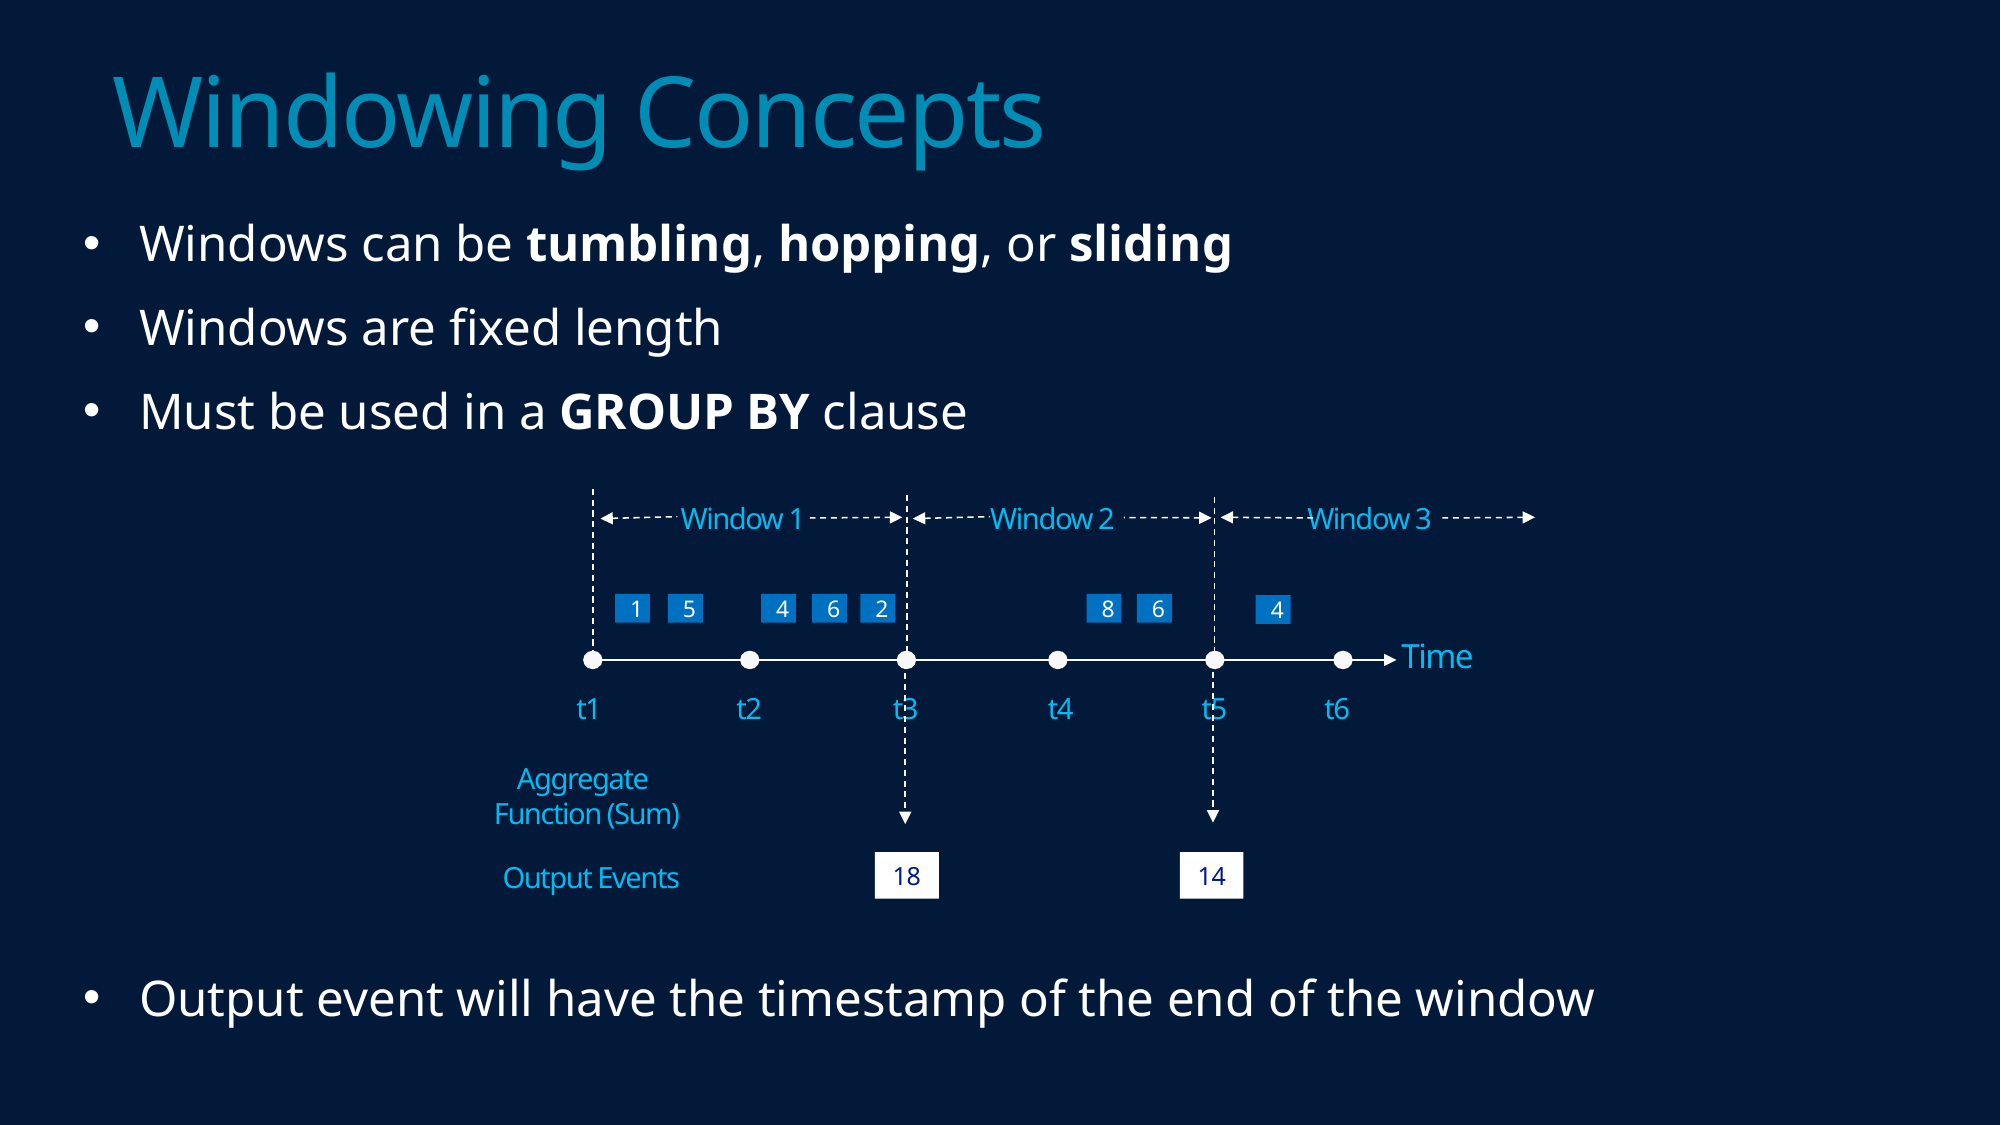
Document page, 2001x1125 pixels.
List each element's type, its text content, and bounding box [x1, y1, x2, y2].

text_box Windows can be tumbling, hopping, or sliding Windows are fixed length Must be used in a GROUP BY clause Output event will have the timestamp of the end of the window [83, 212, 1596, 1027]
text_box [474, 488, 1536, 899]
title Windowing Concepts [88, 47, 2000, 196]
